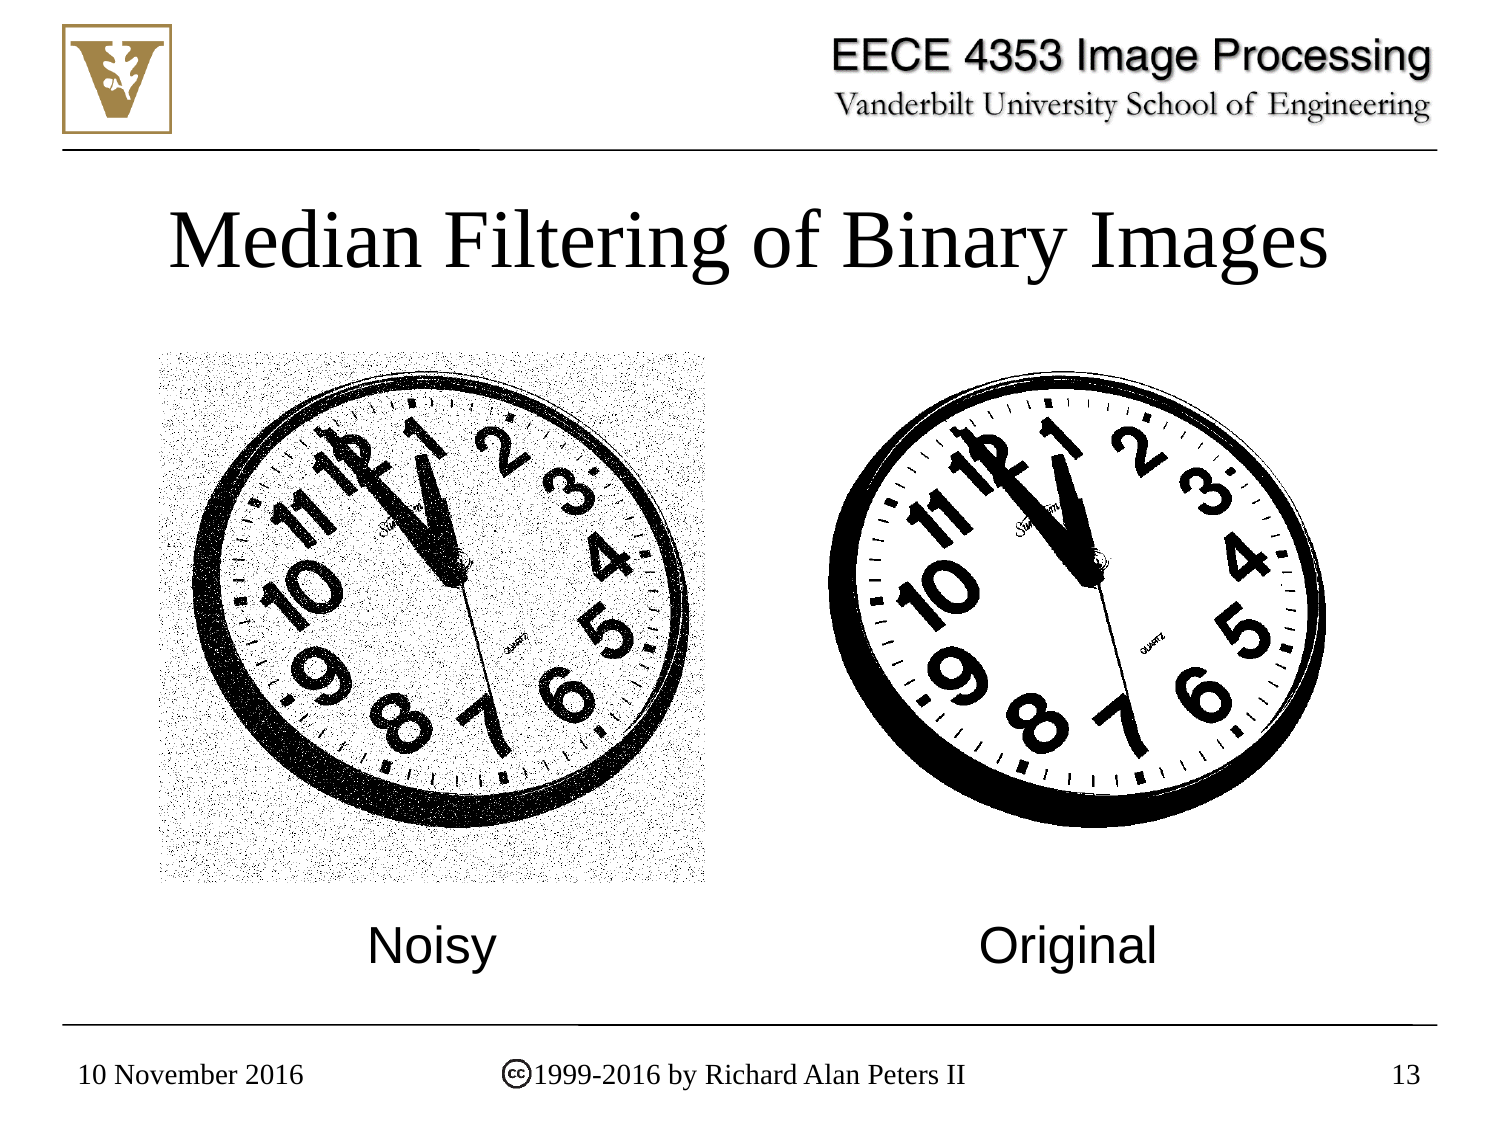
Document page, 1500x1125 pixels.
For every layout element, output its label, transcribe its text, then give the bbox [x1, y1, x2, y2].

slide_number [62, 1042, 400, 1103]
picture [158, 352, 705, 883]
slide_number 13 [1098, 1042, 1436, 1103]
text_box Noisy [353, 904, 511, 981]
picture [826, 25, 1436, 133]
picture [795, 352, 1342, 883]
title Median Filtering of Binary Images [112, 174, 1388, 294]
footer 1999-2016 by Richard Alan Peters II [496, 1042, 1004, 1103]
text_box Original [965, 904, 1172, 981]
picture [62, 24, 172, 134]
